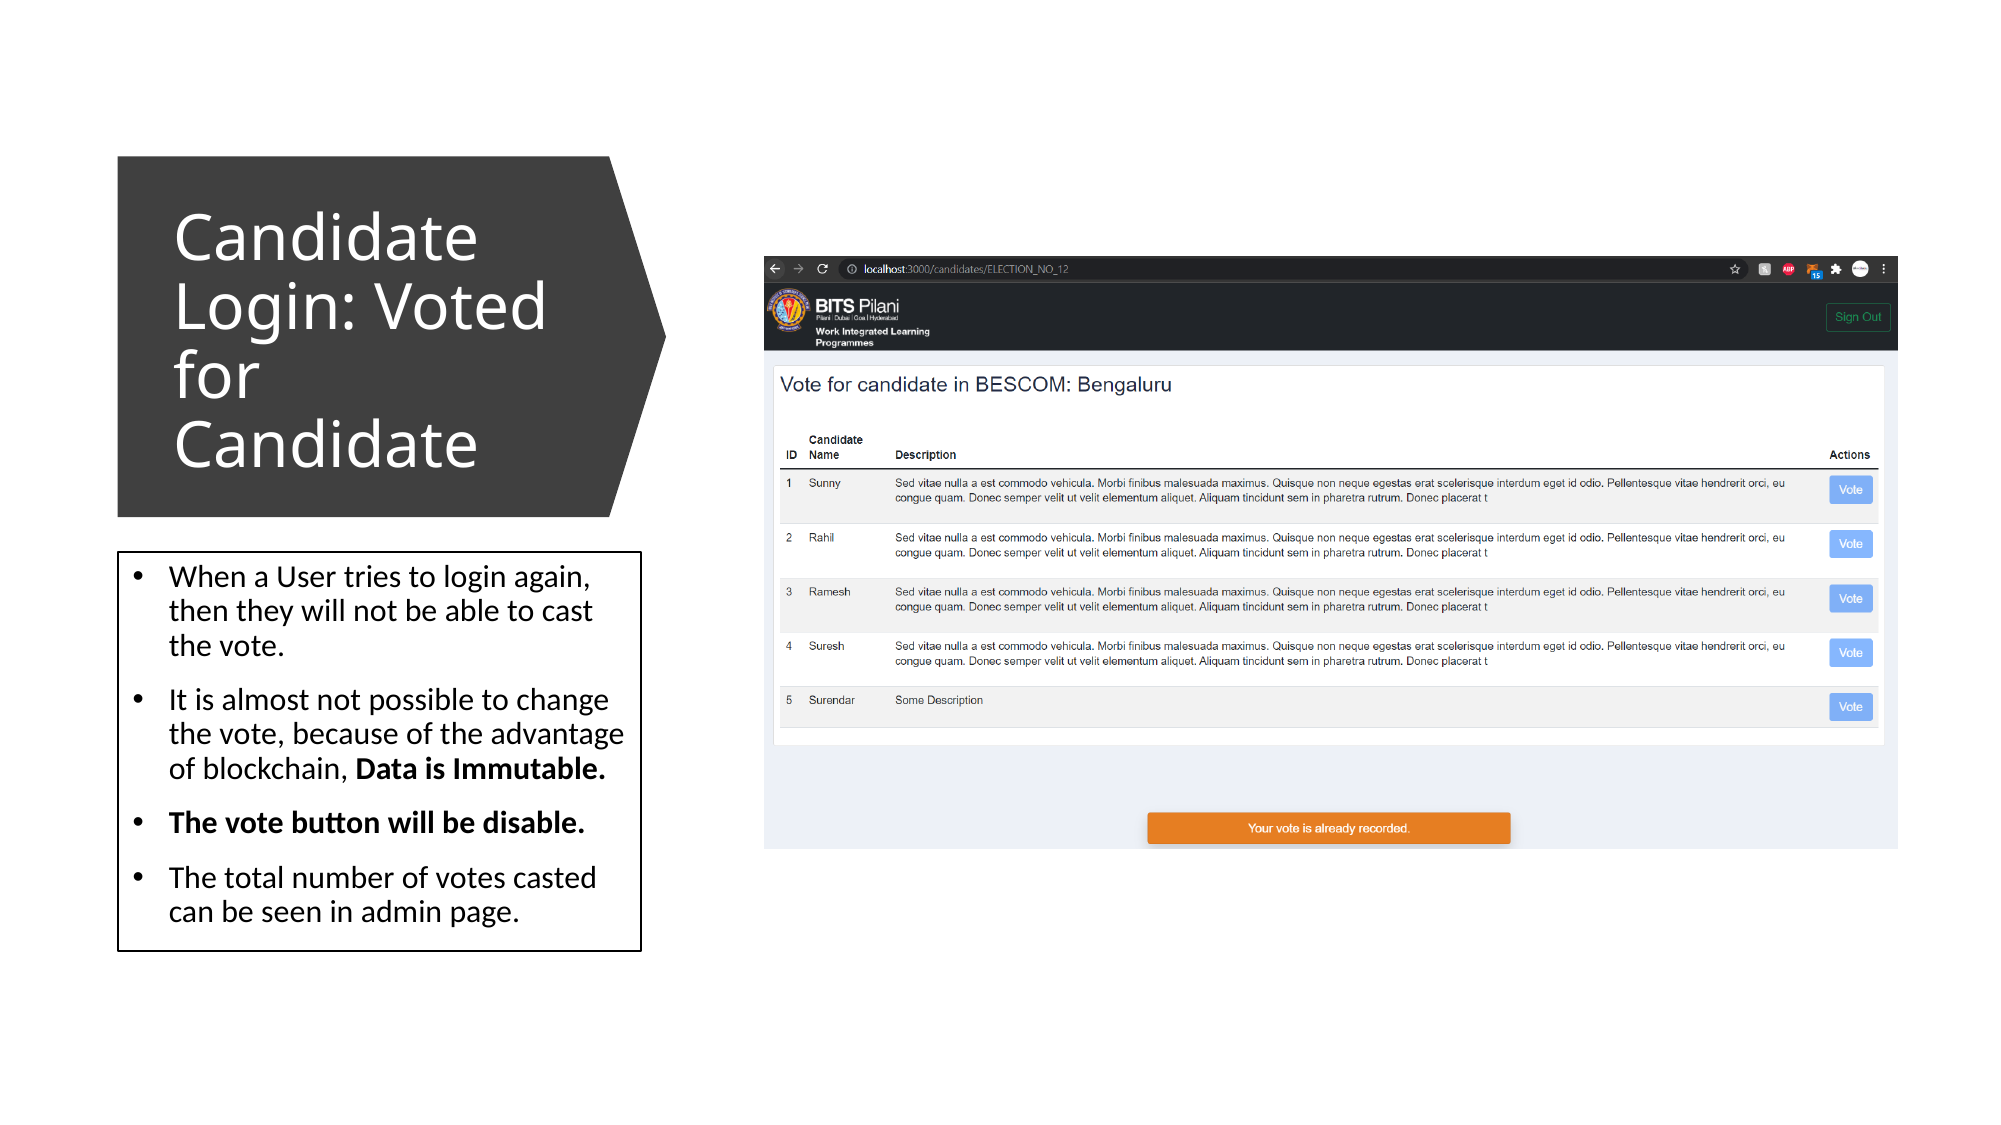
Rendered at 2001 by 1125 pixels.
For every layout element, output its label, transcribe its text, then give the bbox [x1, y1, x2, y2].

title Candidate Login: Voted for Candidate [158, 197, 597, 490]
list When a User tries to login again, then they will not be able to cast the vote. It is almost not possible to change the vote, because of the advantage of blockchain, Data is Immutable. The vote button will be disable. The total number of votes casted can be seen in admin page. [117, 552, 642, 951]
text_box [116, 155, 668, 519]
picture [764, 256, 1898, 849]
